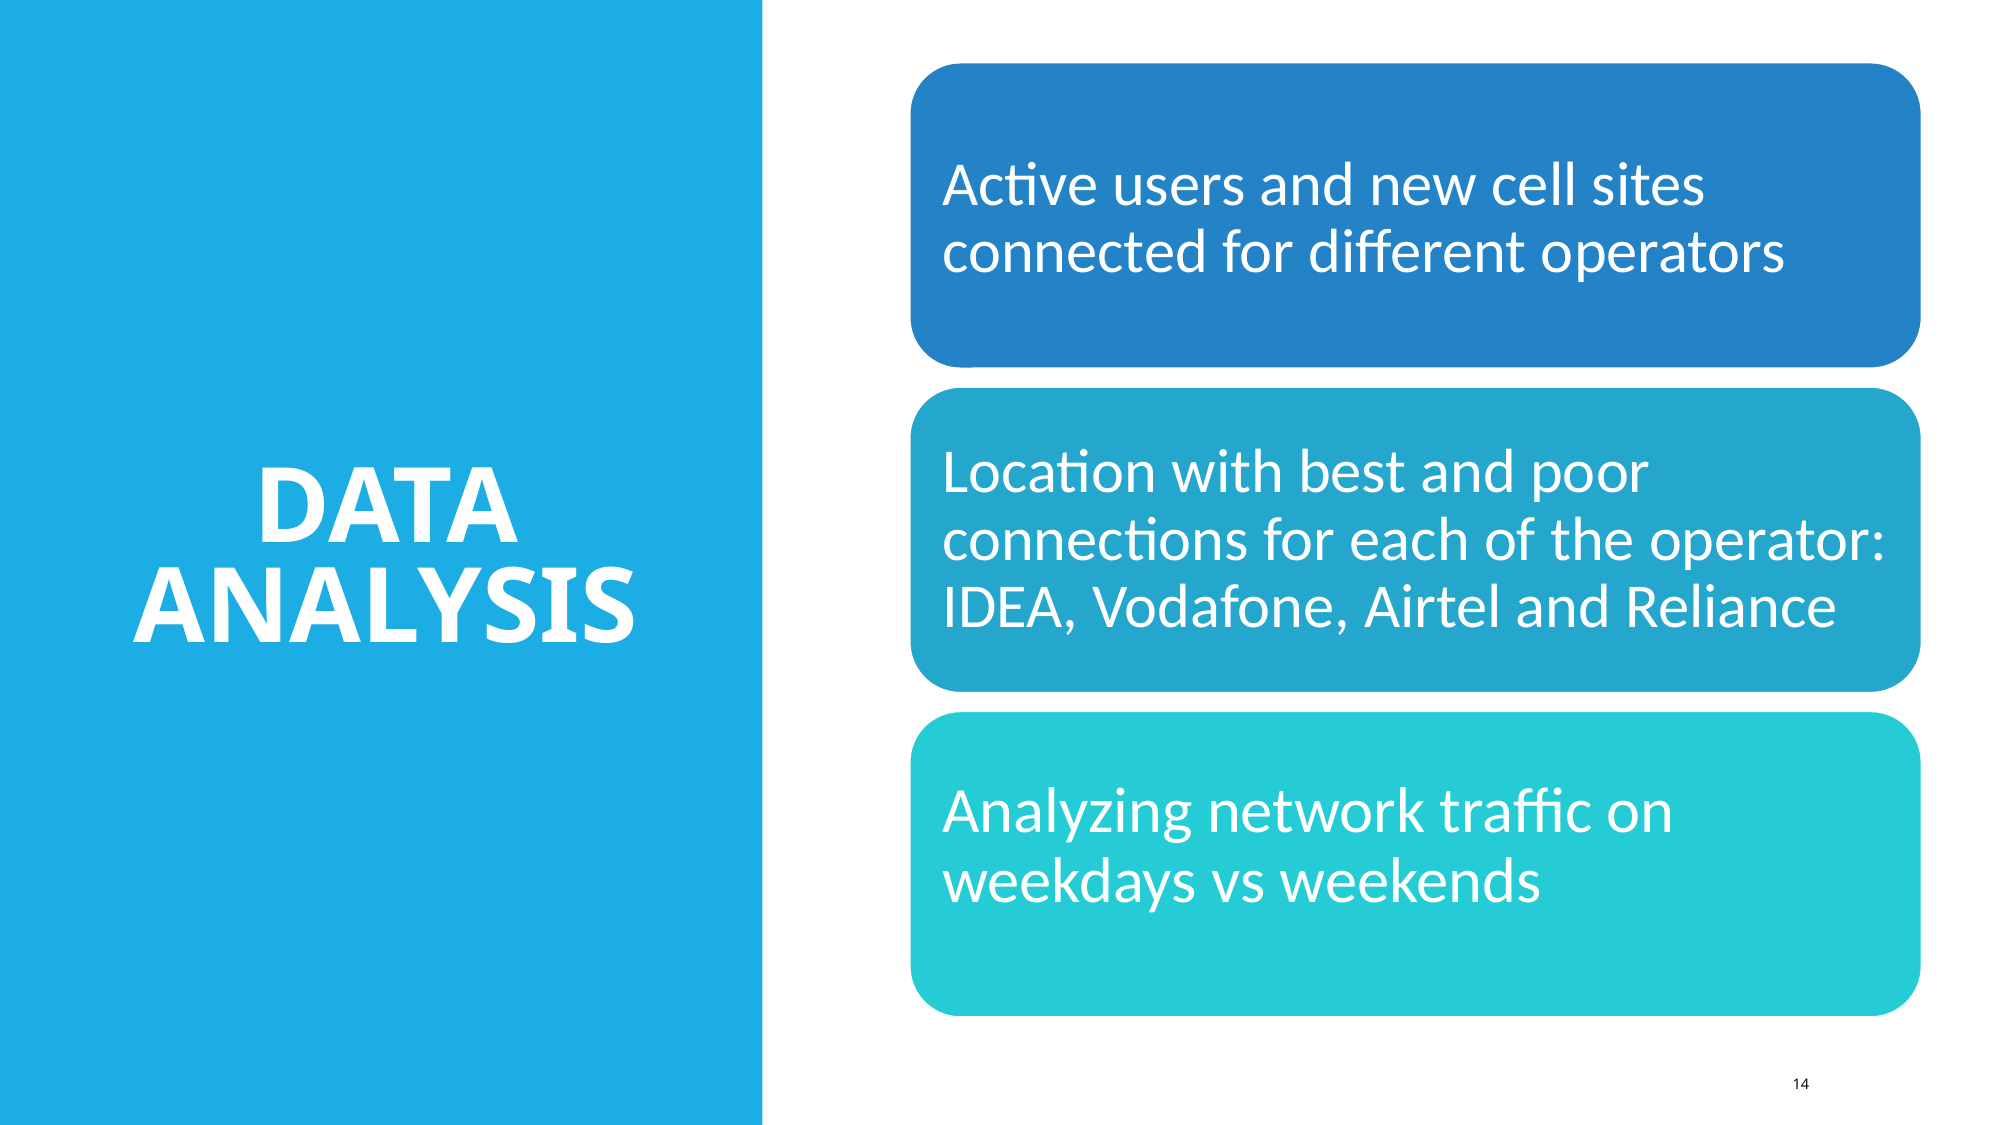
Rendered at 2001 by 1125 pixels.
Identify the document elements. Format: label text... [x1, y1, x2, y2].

slide_number ‹#› [1777, 1061, 1938, 1107]
title DATA ANALYSIS [105, 105, 666, 1020]
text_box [909, 61, 1977, 1018]
text_box [0, 0, 763, 1125]
